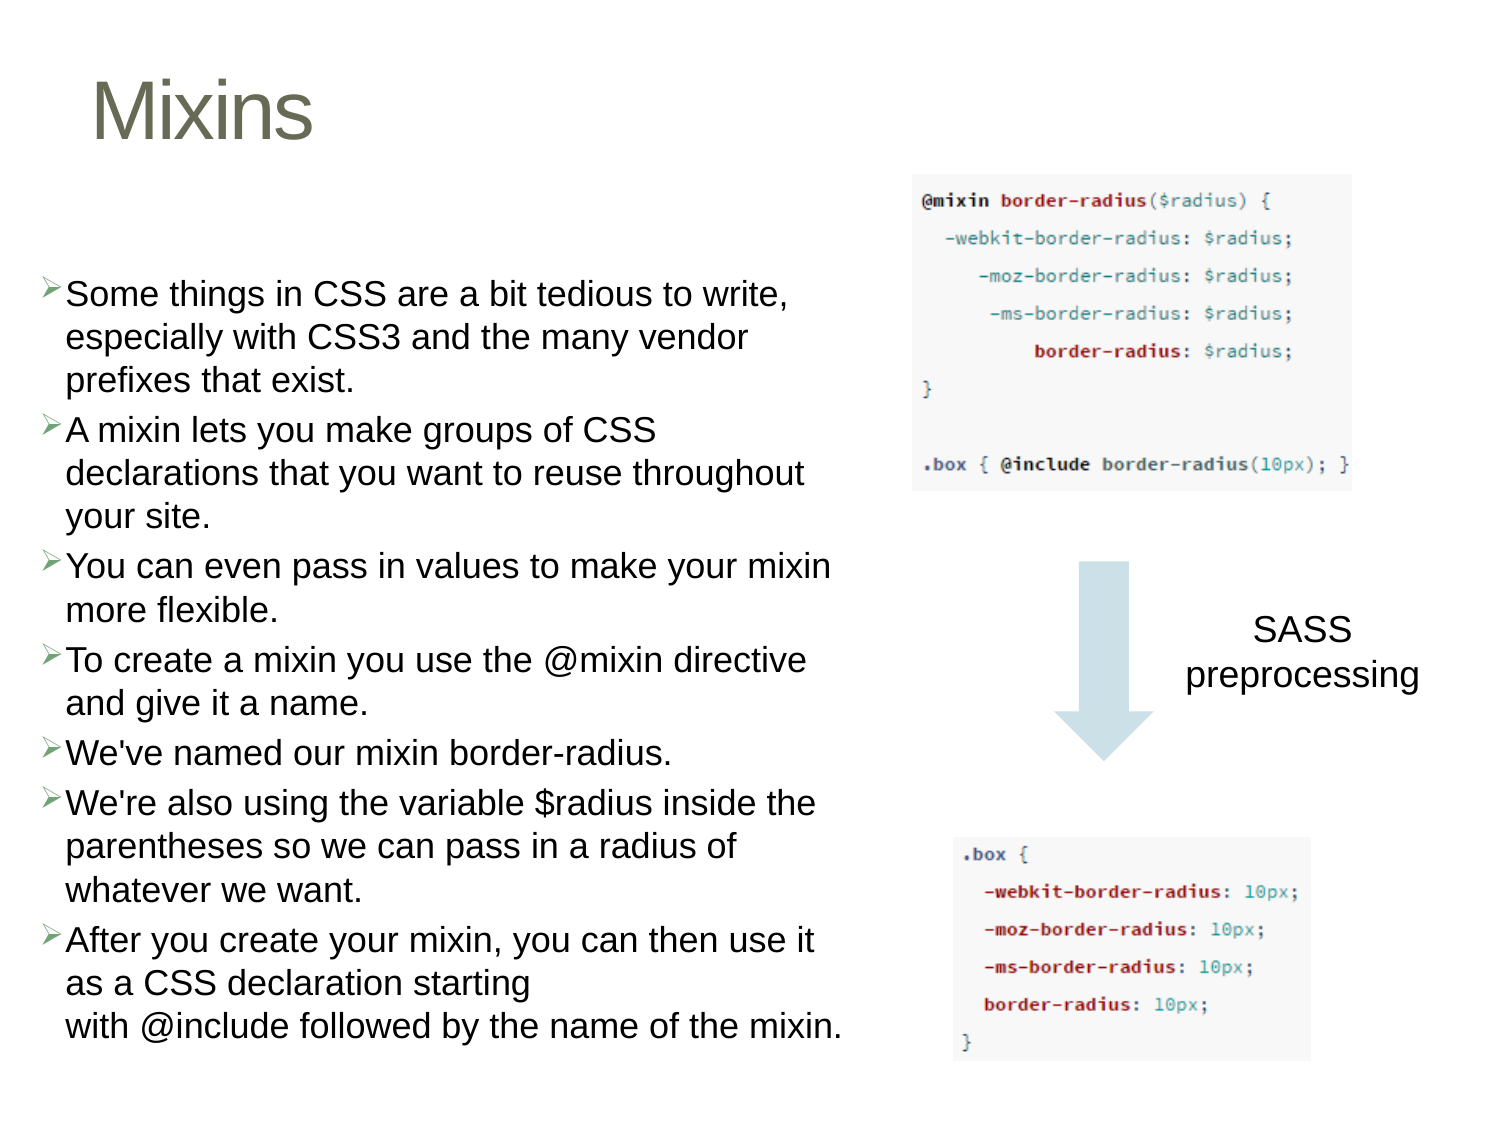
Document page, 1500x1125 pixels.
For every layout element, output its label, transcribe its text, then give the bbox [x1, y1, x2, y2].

picture [953, 837, 1311, 1062]
text_box [1051, 559, 1156, 764]
list Some things in CSS are a bit tedious to write, especially with CSS3 and the many vendor prefixes that exist. A mixin lets you make groups of CSS declarations that you want to reuse throughout your site. You can even pass in values to make your mixin more flexible. To create a mixin you use the @mixin directive and give it a name. We've named our mixin border-radius. We're also using the variable $radius inside the parentheses so we can pass in a radius of whatever we want. After you create your mixin, you can then use it as a CSS declaration starting with @include followed by the name of the mixin. [24, 262, 863, 1100]
picture [912, 174, 1352, 491]
title Mixins [75, 24, 1425, 188]
text_box SASS preprocessing [1151, 597, 1455, 703]
